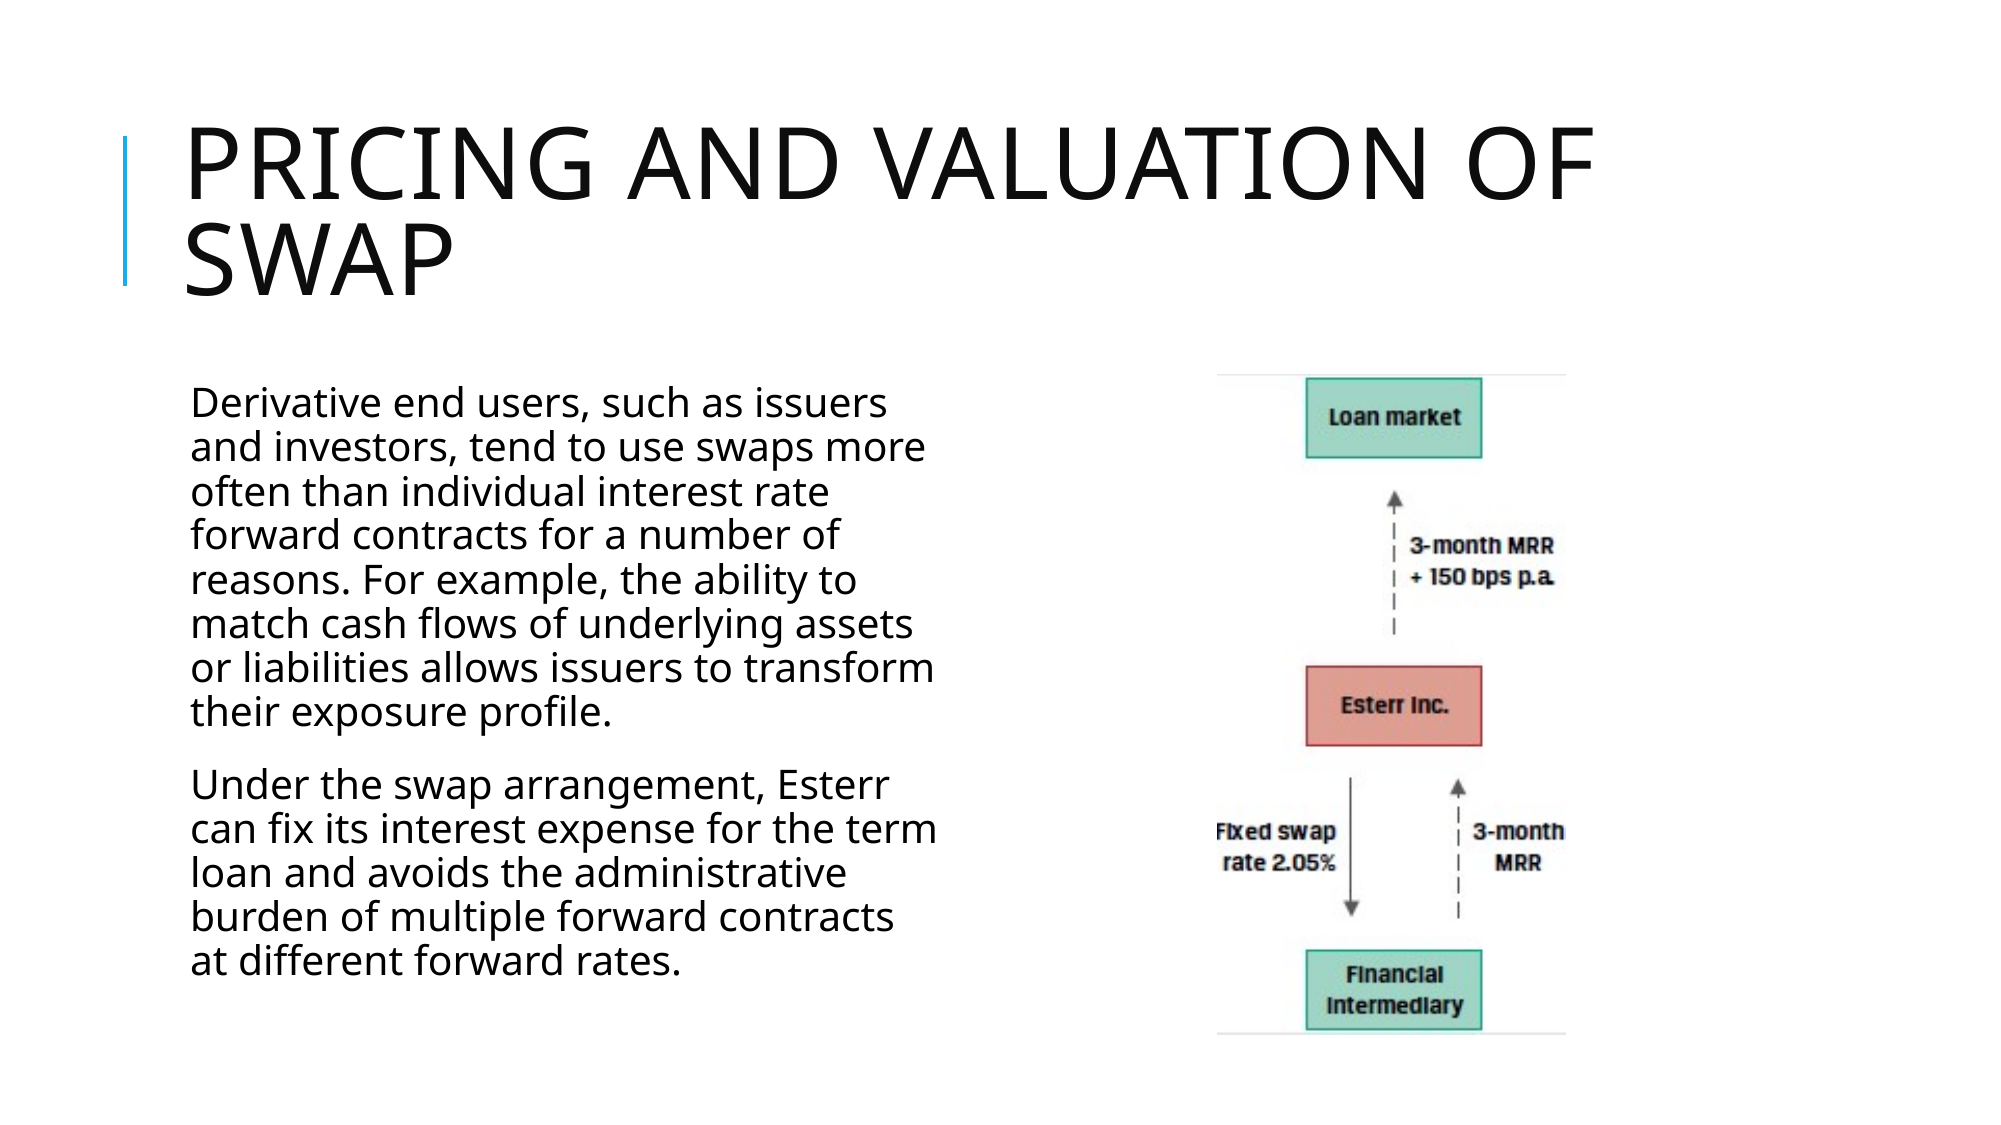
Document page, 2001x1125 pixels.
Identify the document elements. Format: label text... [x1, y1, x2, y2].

picture [1217, 374, 1566, 1036]
list Derivative end users, such as issuers and investors, tend to use swaps more often than individual interest rate forward contracts for a number of reasons. For example, the ability to match cash flows of underlying assets or liabilities allows issuers to transform their exposure profile. Under the swap arrangement, Esterr can fix its interest expense for the term loan and avoids the administrative burden of multiple forward contracts at different forward rates. [168, 375, 948, 1035]
title Pricing and valuation of swap [168, 96, 1763, 342]
